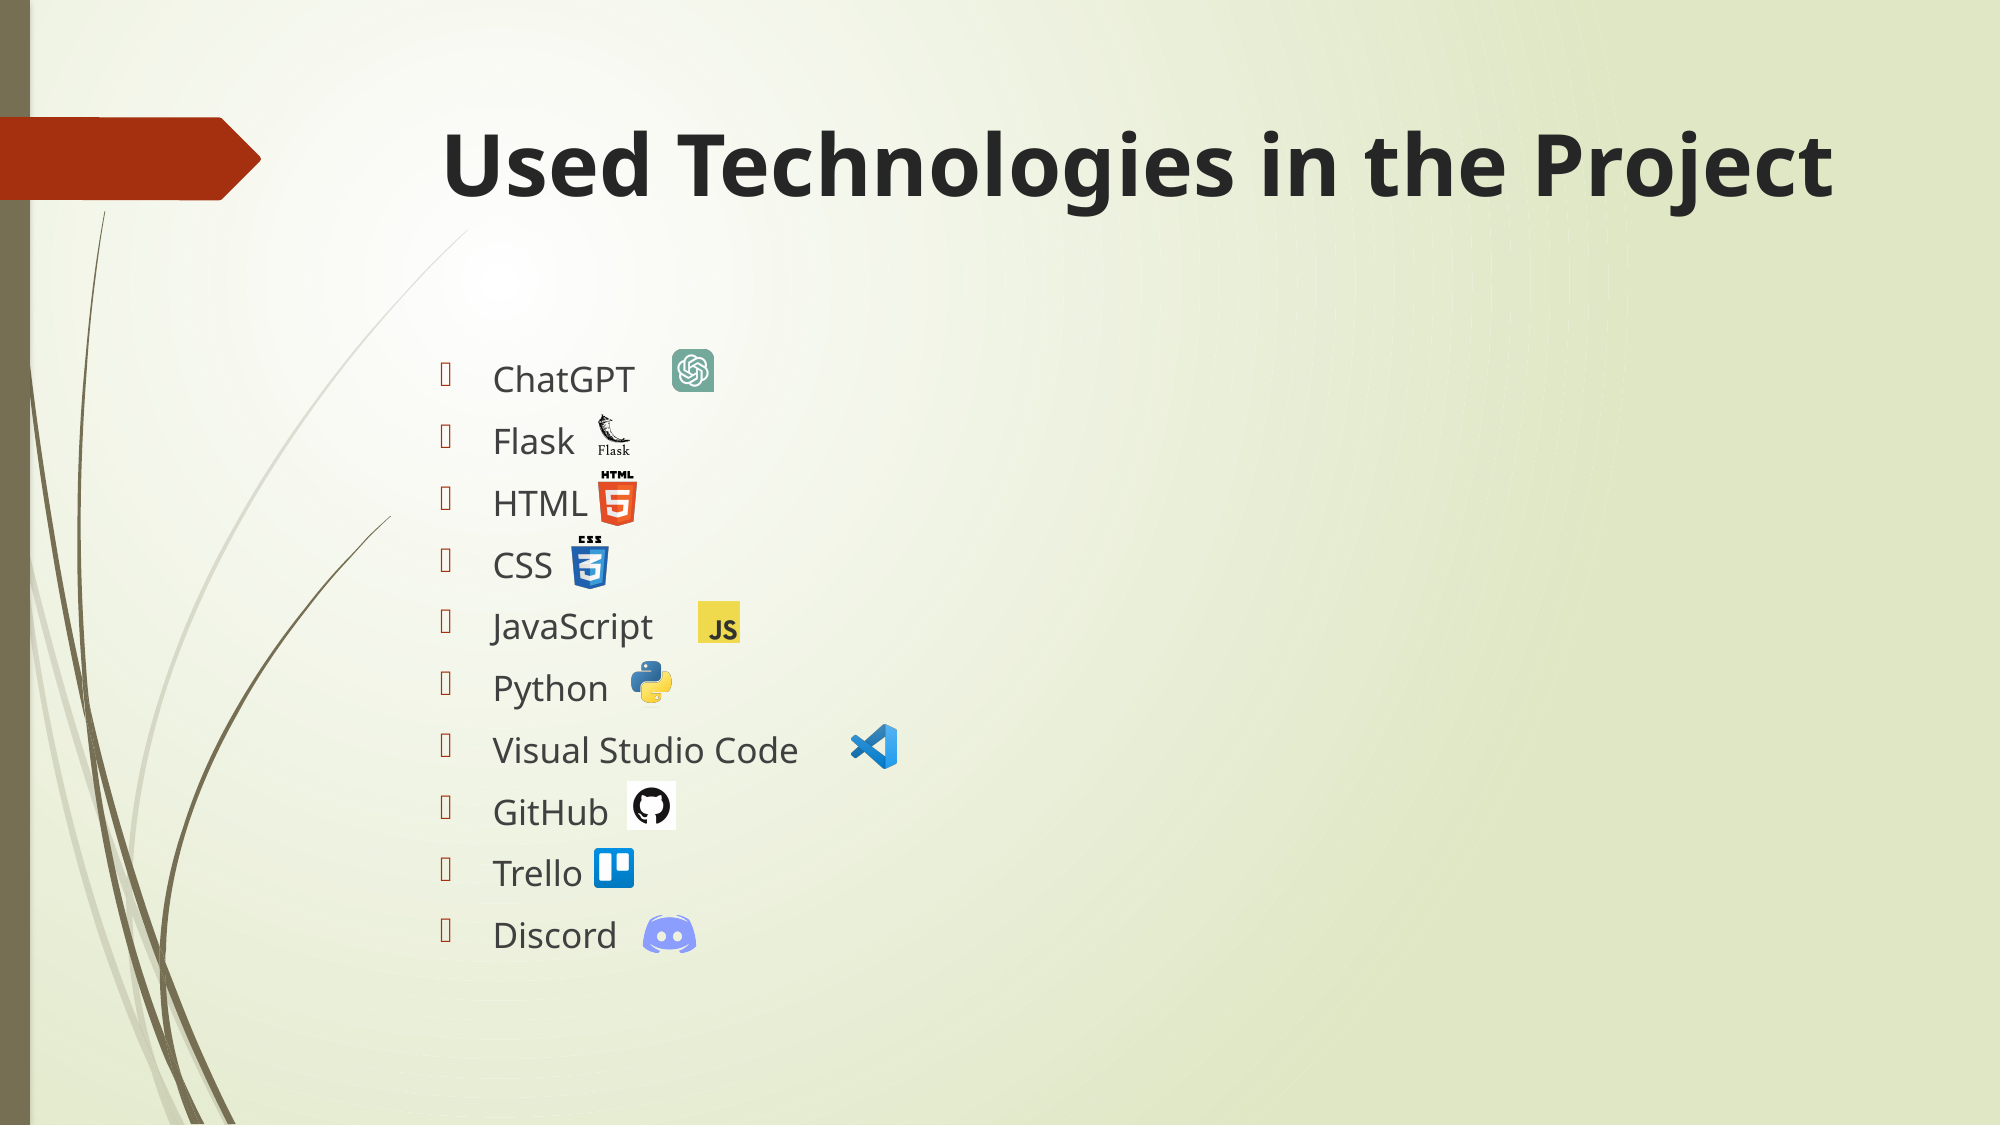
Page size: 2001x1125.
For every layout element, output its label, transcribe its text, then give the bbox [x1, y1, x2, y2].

picture [640, 905, 699, 963]
title Used Technologies in the Project [425, 102, 1888, 313]
picture [586, 413, 642, 455]
picture [627, 781, 677, 831]
picture [698, 601, 741, 644]
picture [630, 661, 673, 708]
picture [851, 723, 897, 769]
picture [672, 349, 714, 392]
picture [594, 847, 634, 888]
list ChatGPT Flask HTML CSS JavaScript Python Visual Studio Code GitHub Trello Discord [424, 350, 1888, 970]
picture [560, 532, 621, 593]
picture [590, 471, 645, 526]
